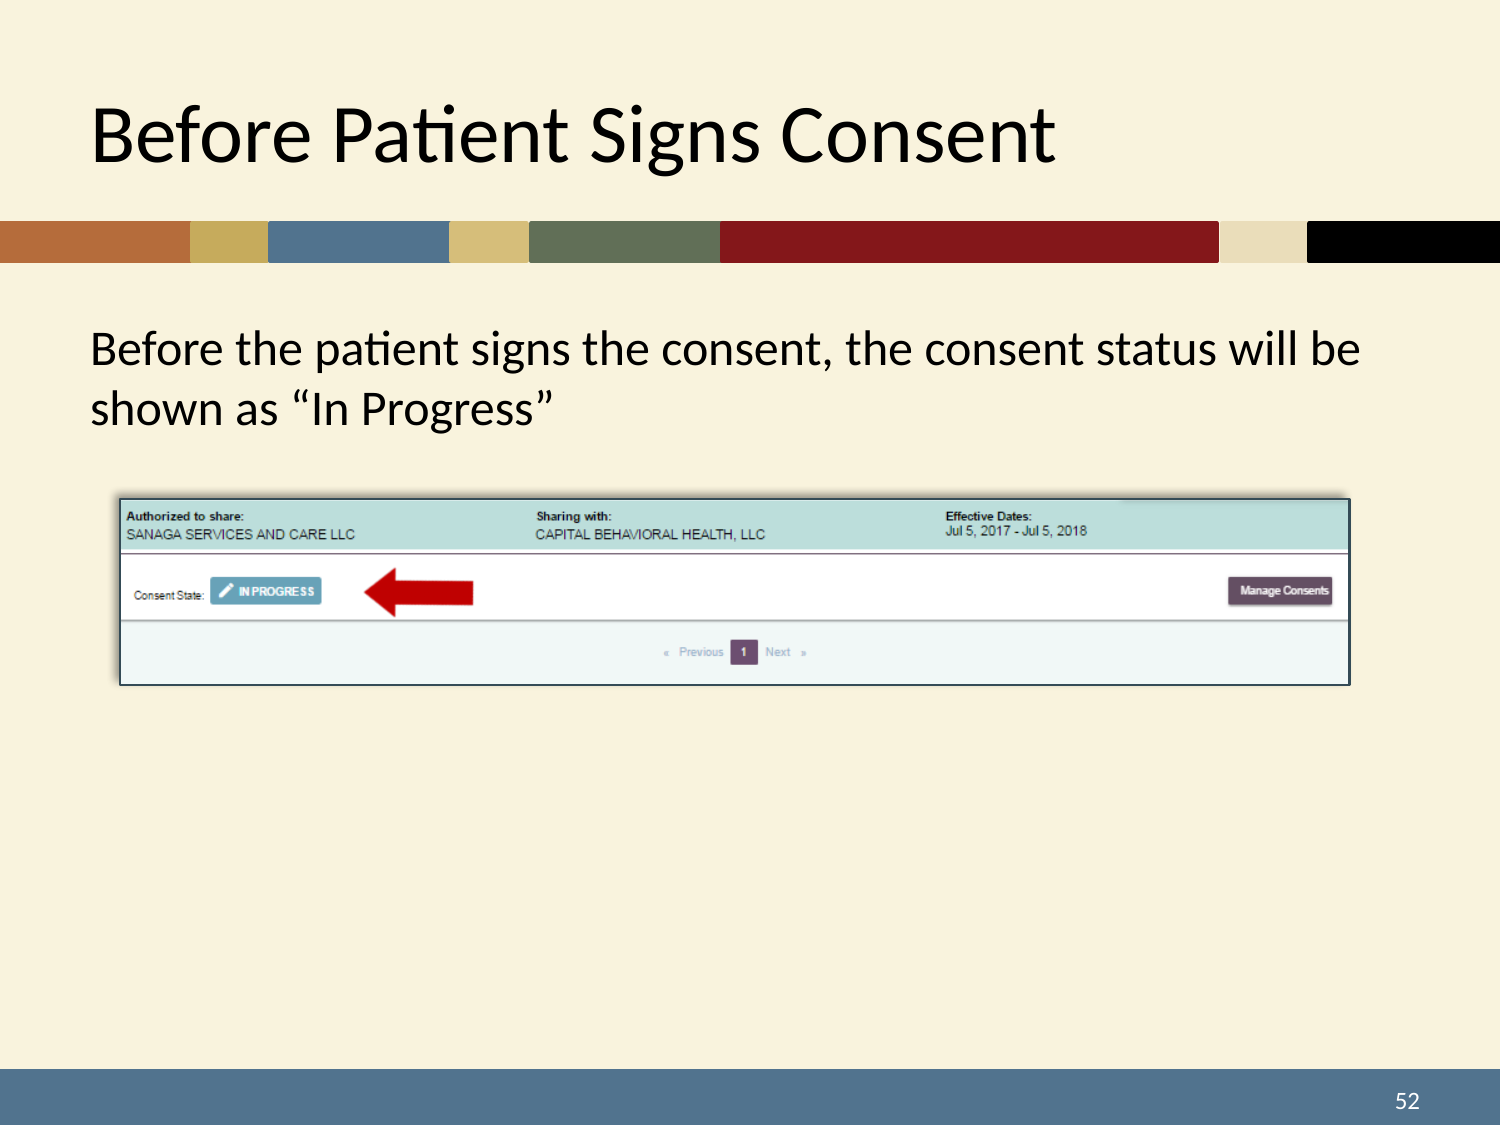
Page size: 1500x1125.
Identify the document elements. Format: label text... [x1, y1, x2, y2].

title Before Patient Signs Consent [75, 45, 1425, 213]
picture [120, 499, 1349, 685]
slide_number 52 [1379, 1069, 1500, 1125]
list Before the patient signs the consent, the consent status will be shown as “In Progress” [75, 307, 1425, 1005]
